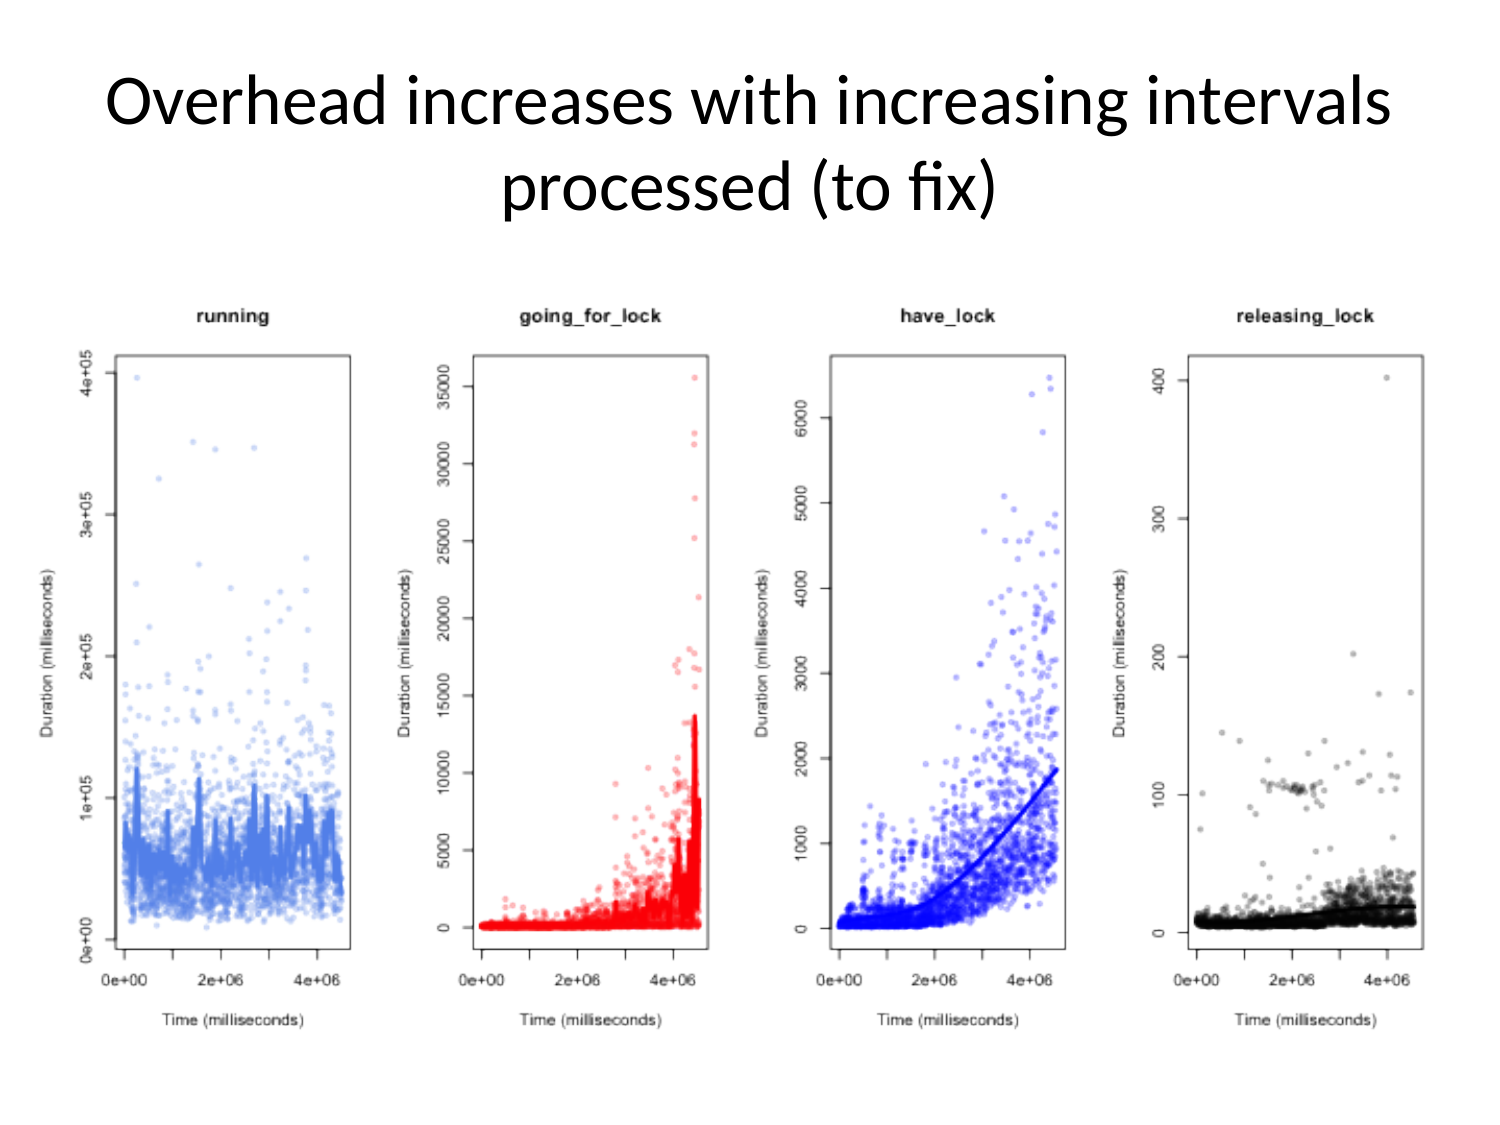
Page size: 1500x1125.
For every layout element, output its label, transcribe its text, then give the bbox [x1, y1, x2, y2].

picture [35, 275, 1465, 1051]
title Overhead increases with increasing intervals processed (to fix) [75, 45, 1425, 233]
